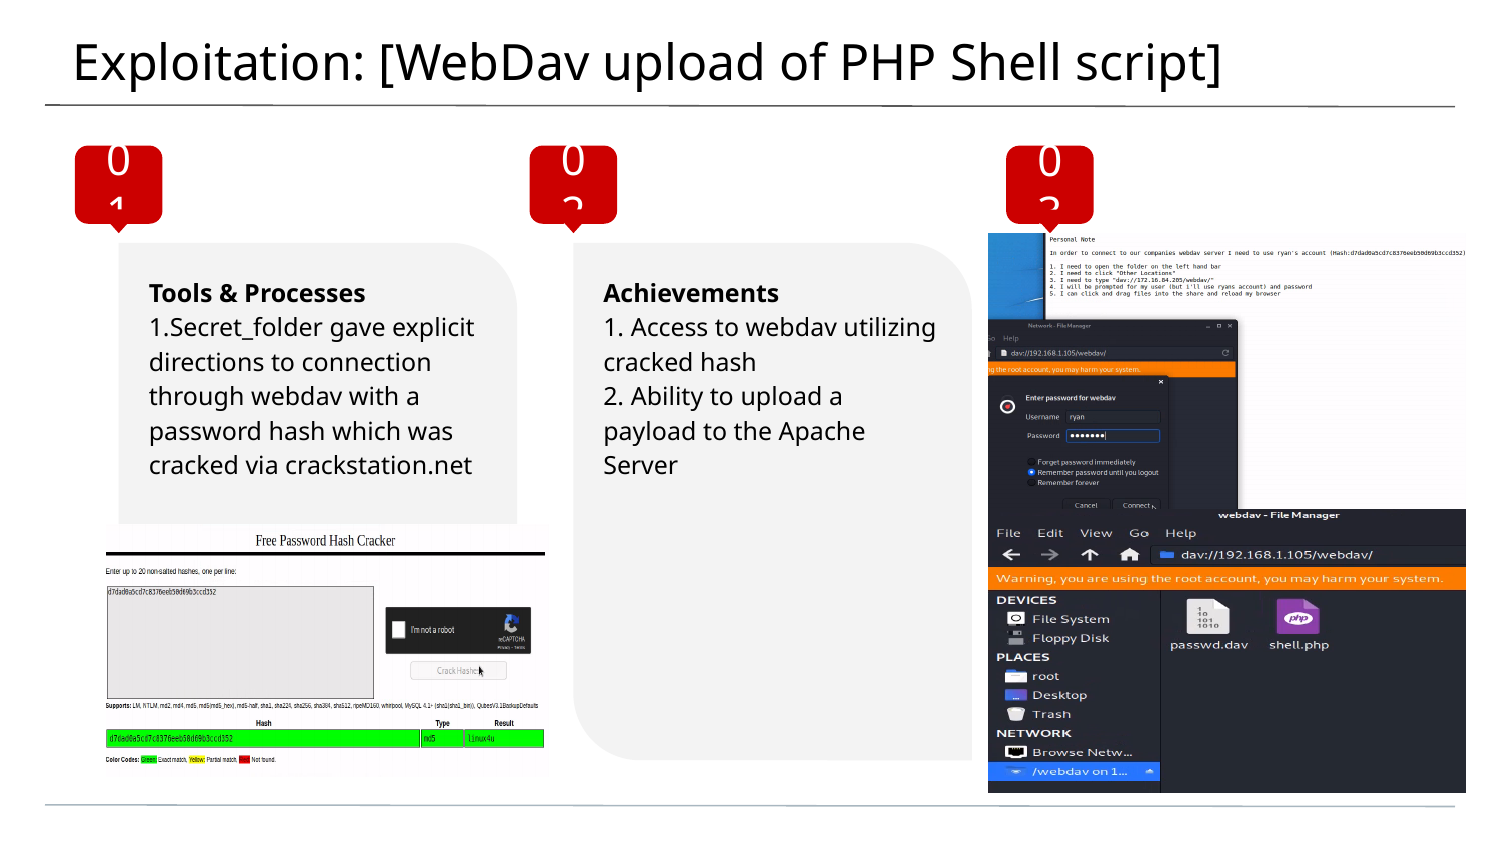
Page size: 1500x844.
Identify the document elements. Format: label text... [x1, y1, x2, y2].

title Exploitation: [WebDav upload of PHP Shell script] [0, 0, 1500, 88]
picture [105, 524, 549, 777]
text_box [1005, 145, 1094, 231]
text_box Achievements 1. Access to webdav utilizing cracked hash 2. Ability to upload a payload to the Apache Server [573, 242, 972, 761]
picture [988, 232, 1466, 793]
text_box [508, 275, 518, 523]
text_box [74, 145, 163, 234]
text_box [529, 145, 618, 234]
text_box Tools & Processes 1.Secret_folder gave explicit directions to connection through webdav with a password hash which was cracked via crackstation.net [118, 242, 508, 523]
